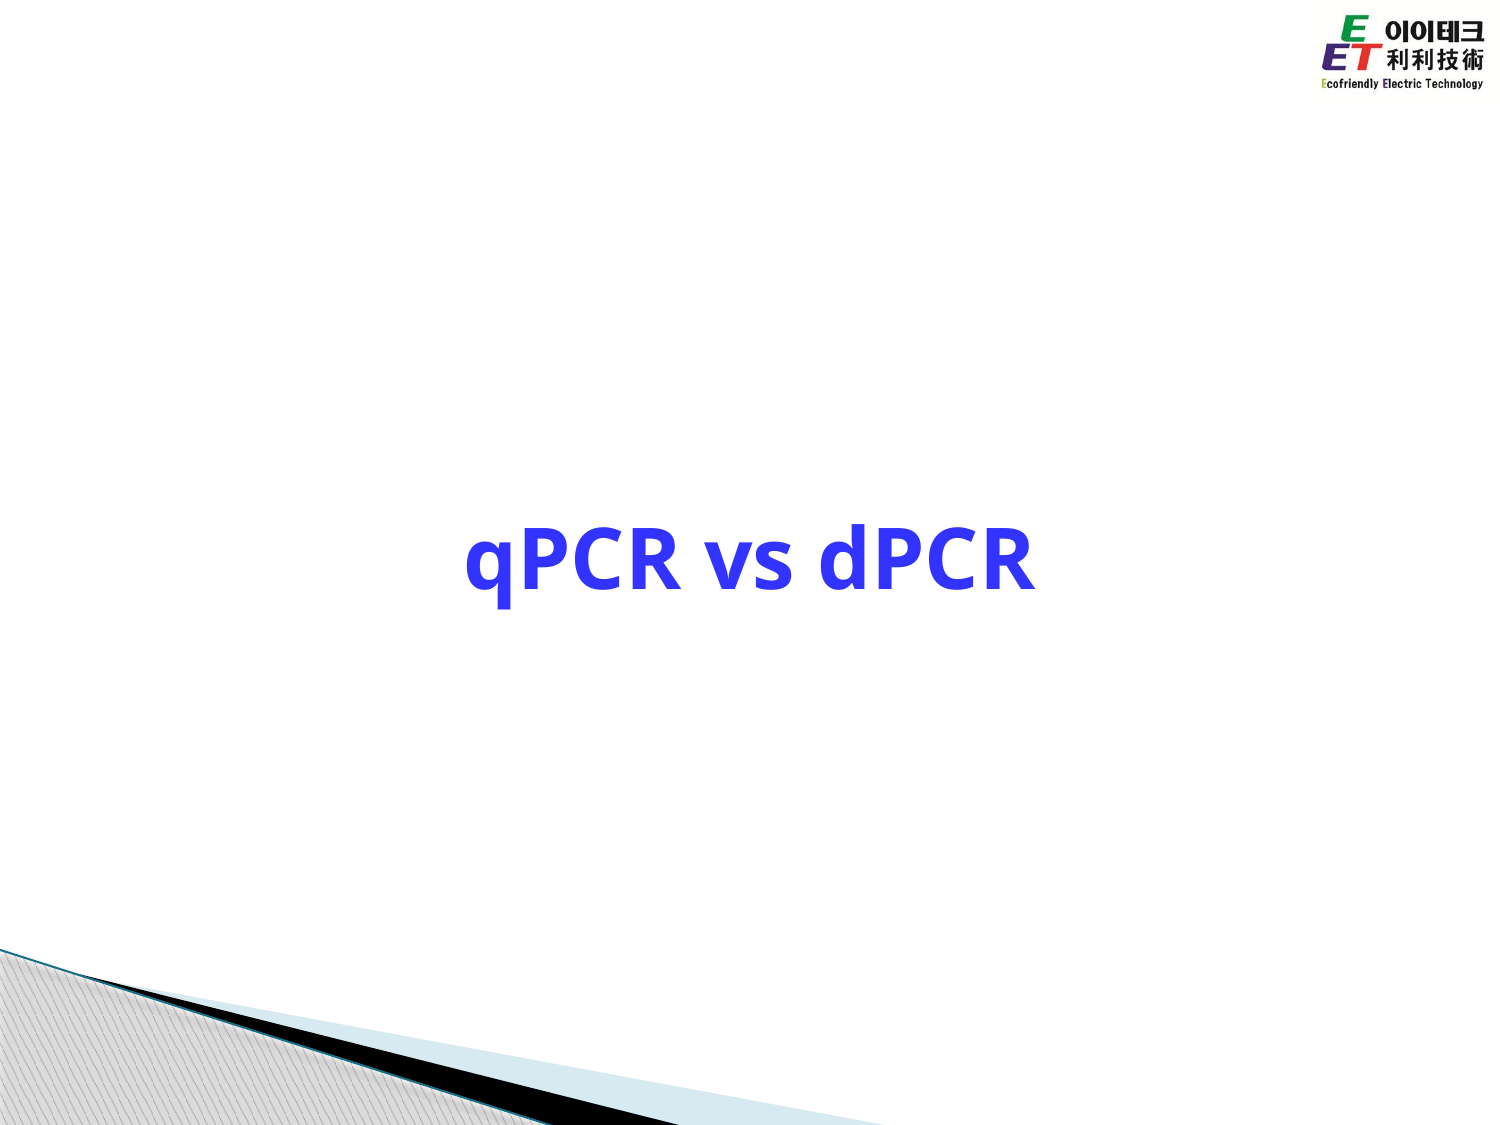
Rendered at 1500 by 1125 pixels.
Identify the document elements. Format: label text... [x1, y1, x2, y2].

picture [1305, 0, 1500, 105]
text_box qPCR vs dPCR [88, 445, 1412, 614]
